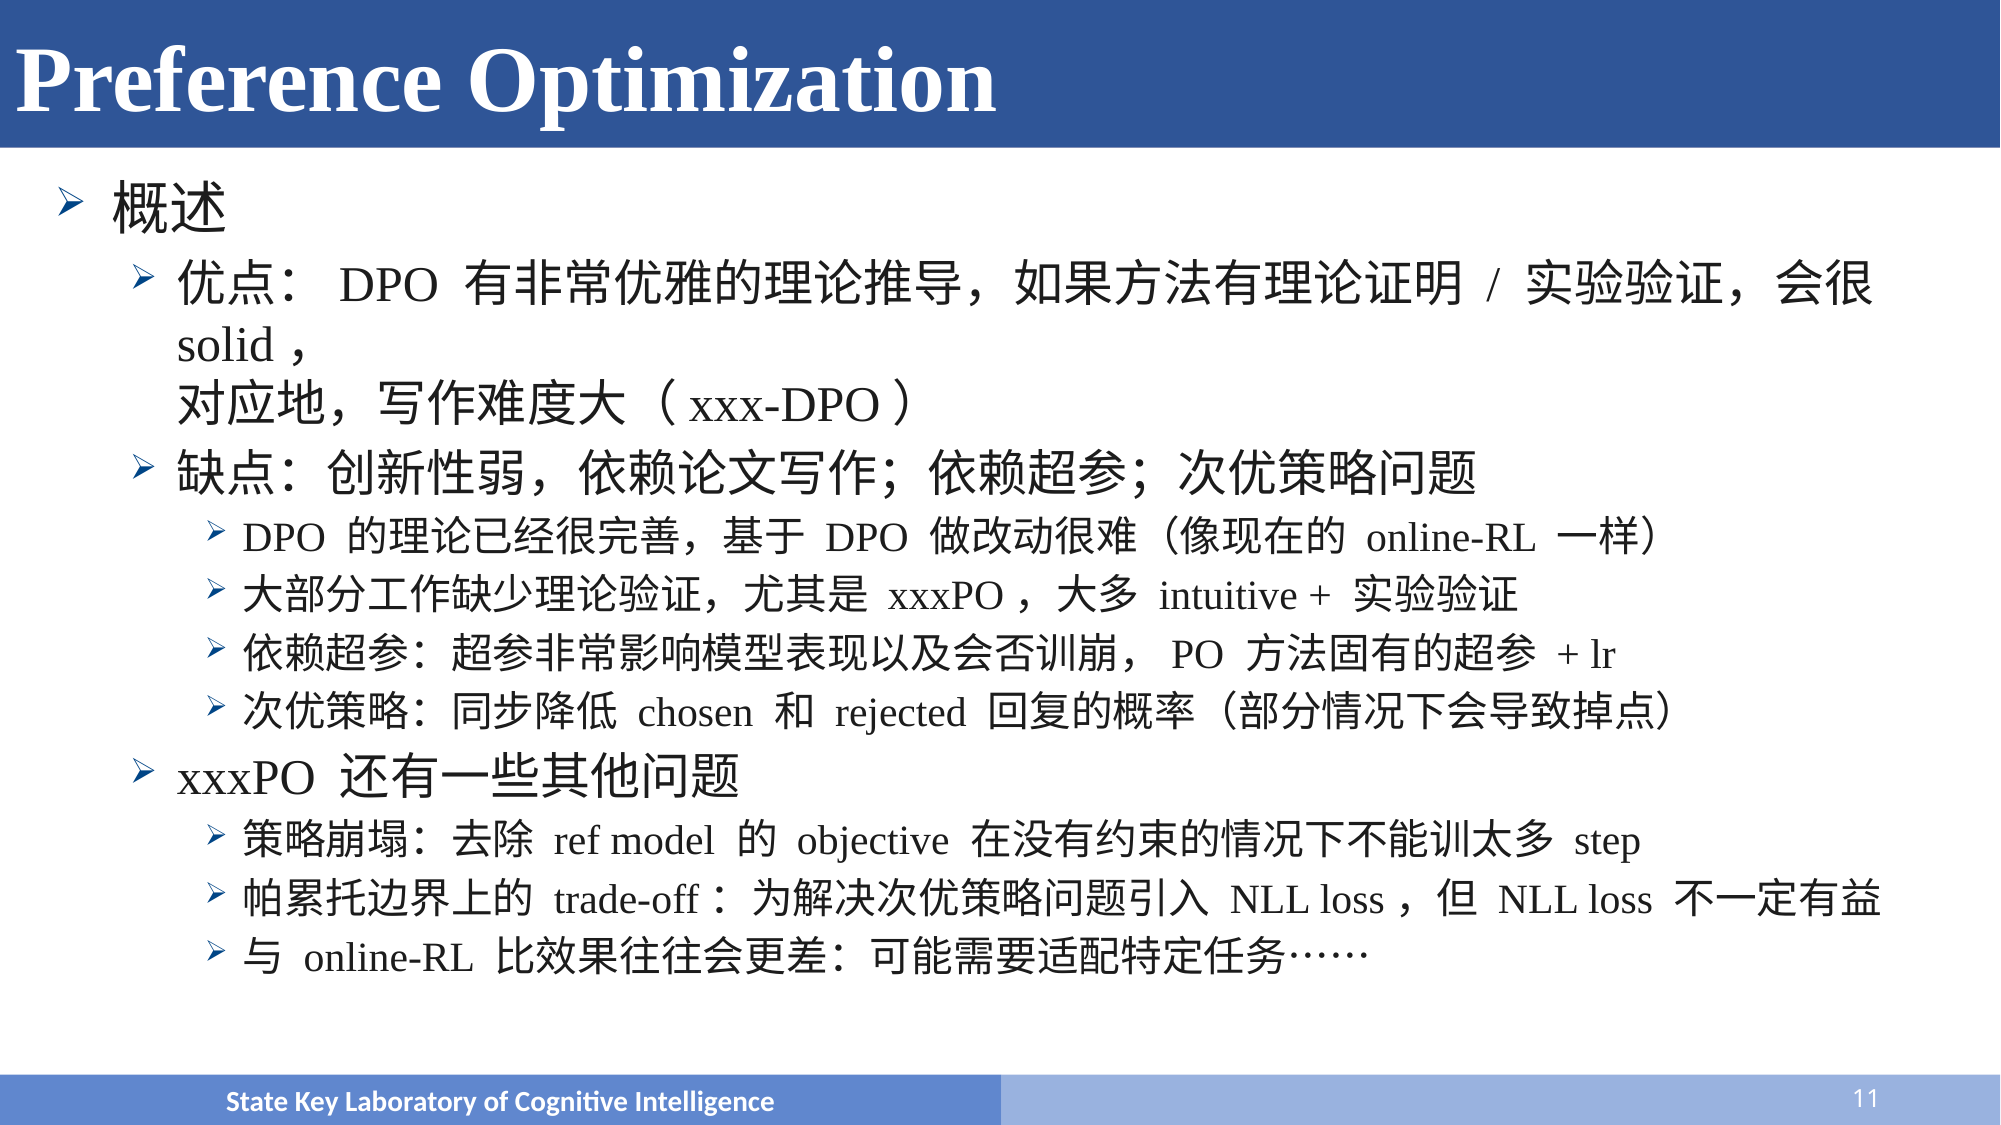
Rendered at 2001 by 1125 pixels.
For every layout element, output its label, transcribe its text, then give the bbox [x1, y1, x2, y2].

text_box 概述 优点：DPO 有非常优雅的理论推导，如果方法有理论证明 / 实验验证，会很 solid， 对应地，写作难度大（xxx-DPO） 缺点：创新性弱，依赖论文写作；依赖超参；次优策略问题 DPO 的理论已经很完善，基于 DPO 做改动很难（像现在的 online-RL 一样） 大部分工作缺少理论验证，尤其是 xxxPO，大多 intuitive + 实验验证 依赖超参：超参非常影响模型表现以及会否训崩，PO 方法固有的超参 + lr 次优策略：同步降低 chosen 和 rejected 回复的概率（部分情况下会导致掉点） xxxPO 还有一些其他问题 策略崩塌：去除 ref model 的 objective 在没有约束的情况下不能训太多 step 帕累托边界上的 trade-off：为解决次优策略问题引入 NLL loss，但 NLL loss 不一定有益 与 online-RL 比效果往往会更差：可能需要适配特定任务…… [54, 171, 1969, 1076]
slide_number 11 [1775, 1077, 1881, 1123]
title Preference Optimization [0, 0, 2000, 148]
text_box State Key Laboratory of Cognitive Intelligence [0, 1074, 1001, 1125]
